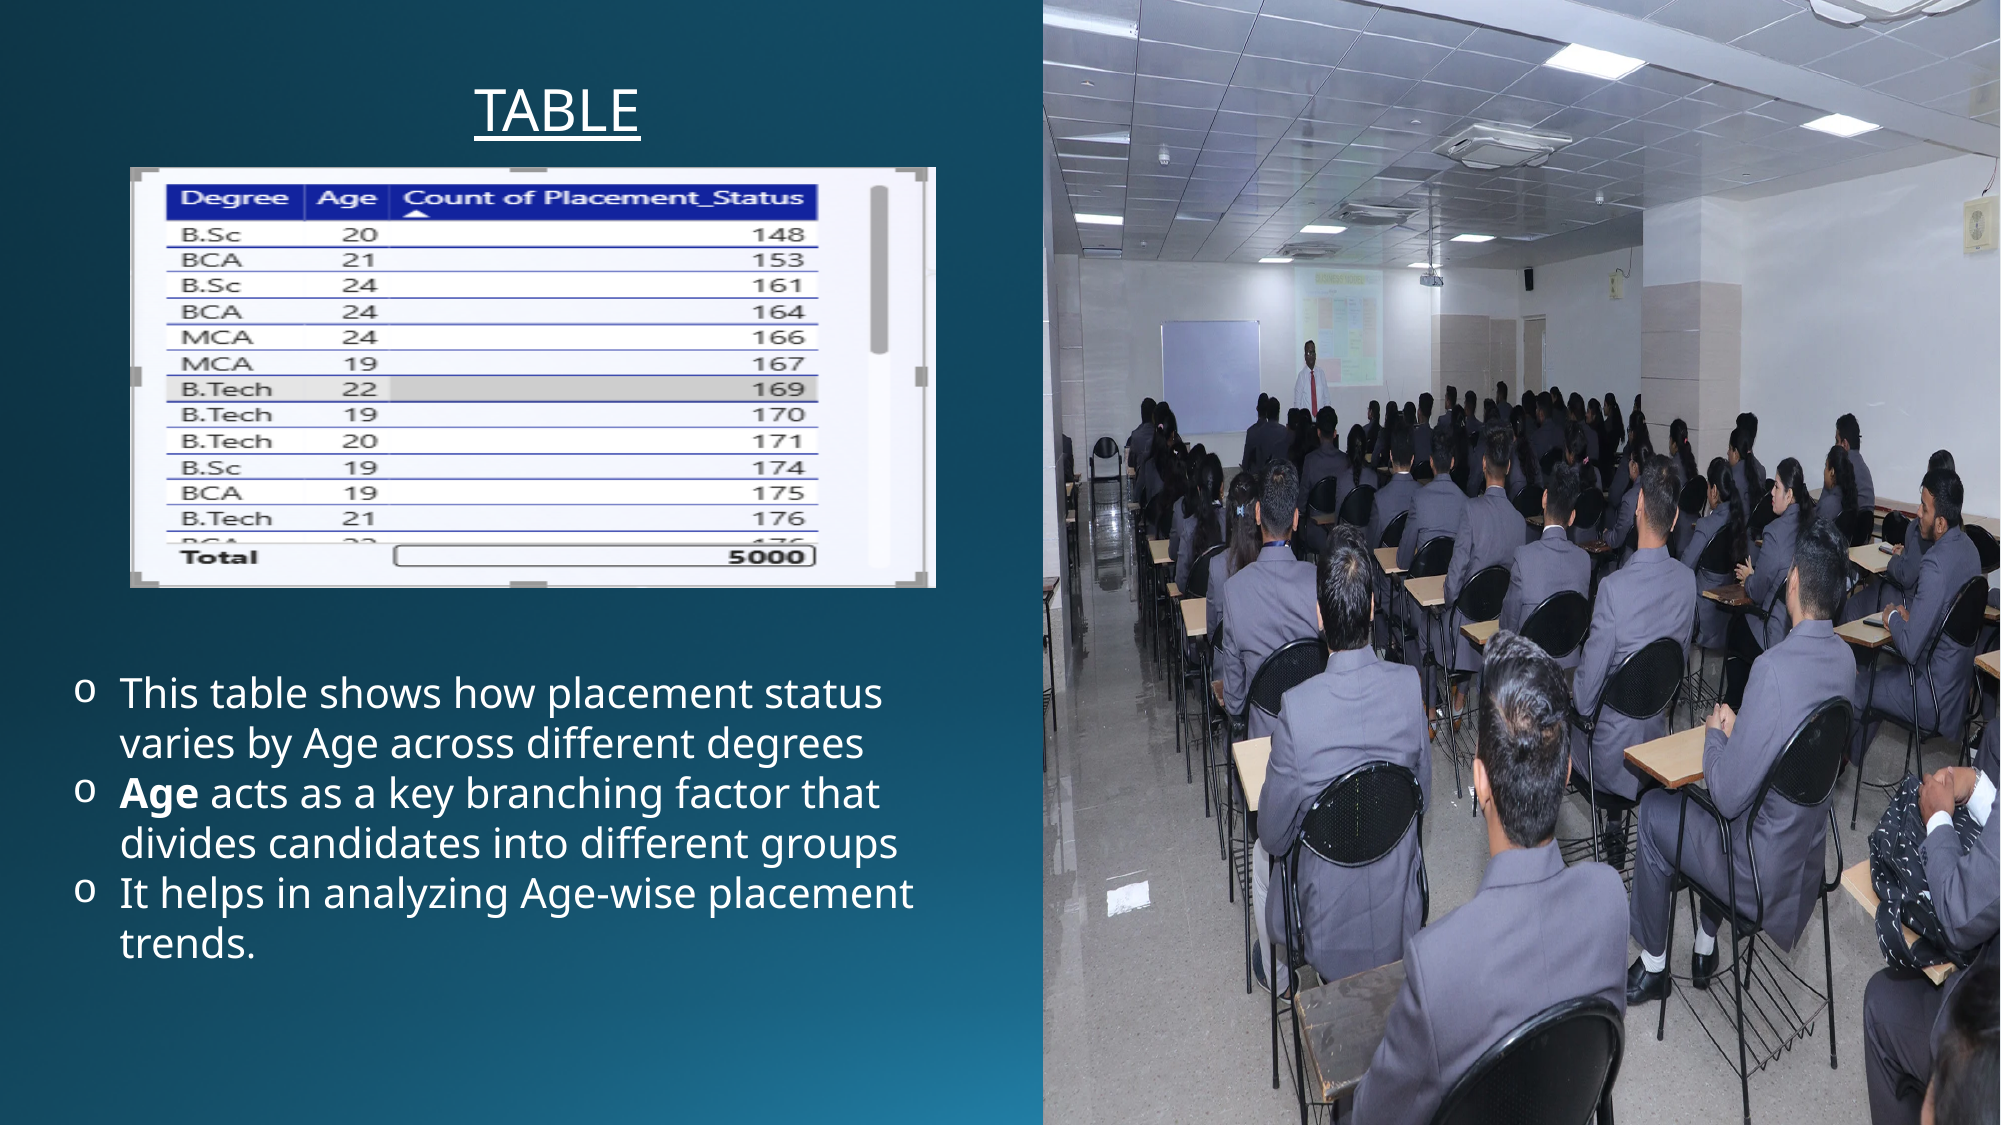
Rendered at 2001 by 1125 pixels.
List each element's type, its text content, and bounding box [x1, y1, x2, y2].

picture [0, 0, 2001, 1125]
text_box TABLE [459, 66, 713, 151]
text_box This table shows how placement status varies by Age across different degrees Age acts as a key branching factor that divides candidates into different groups It helps in analyzing Age-wise placement trends. [57, 659, 936, 1020]
